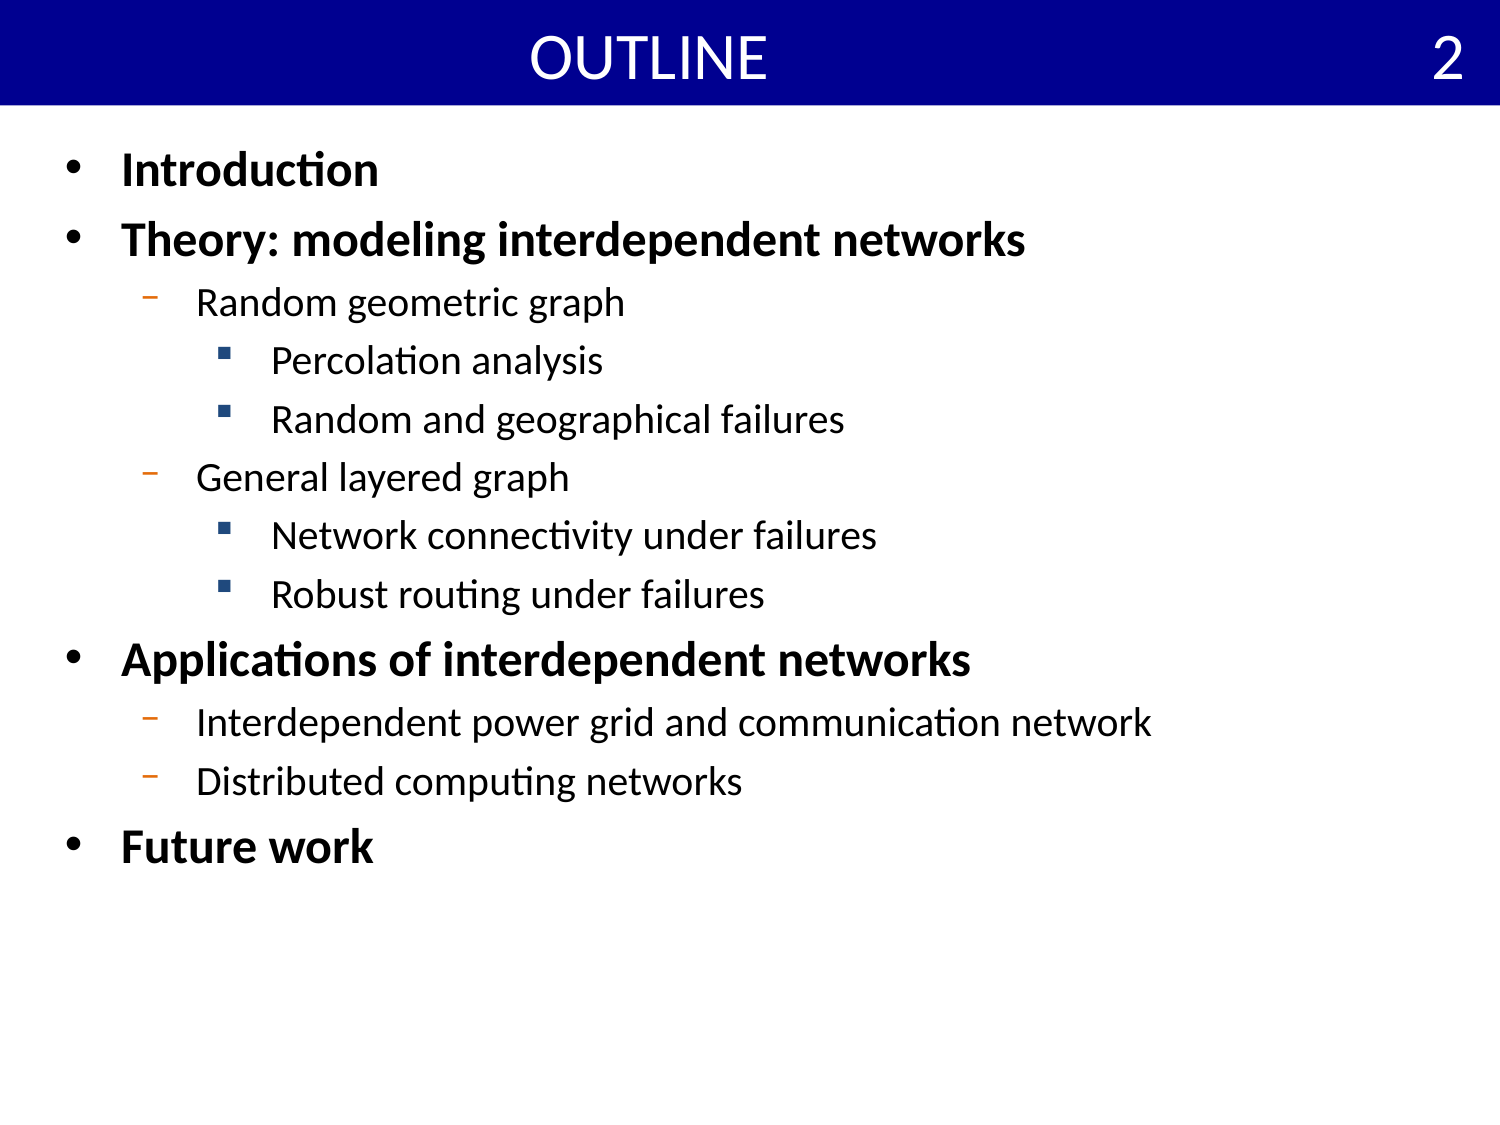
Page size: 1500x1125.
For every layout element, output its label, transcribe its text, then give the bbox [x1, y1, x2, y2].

list Introduction Theory: modeling interdependent networks Random geometric graph Percolation analysis Random and geographical failures General layered graph Network connectivity under failures Robust routing under failures Applications of interdependent networks Interdependent power grid and communication network Distributed computing networks Future work [50, 128, 1447, 1025]
slide_number 2 [1246, 28, 1480, 79]
title Outline [41, 9, 1258, 97]
